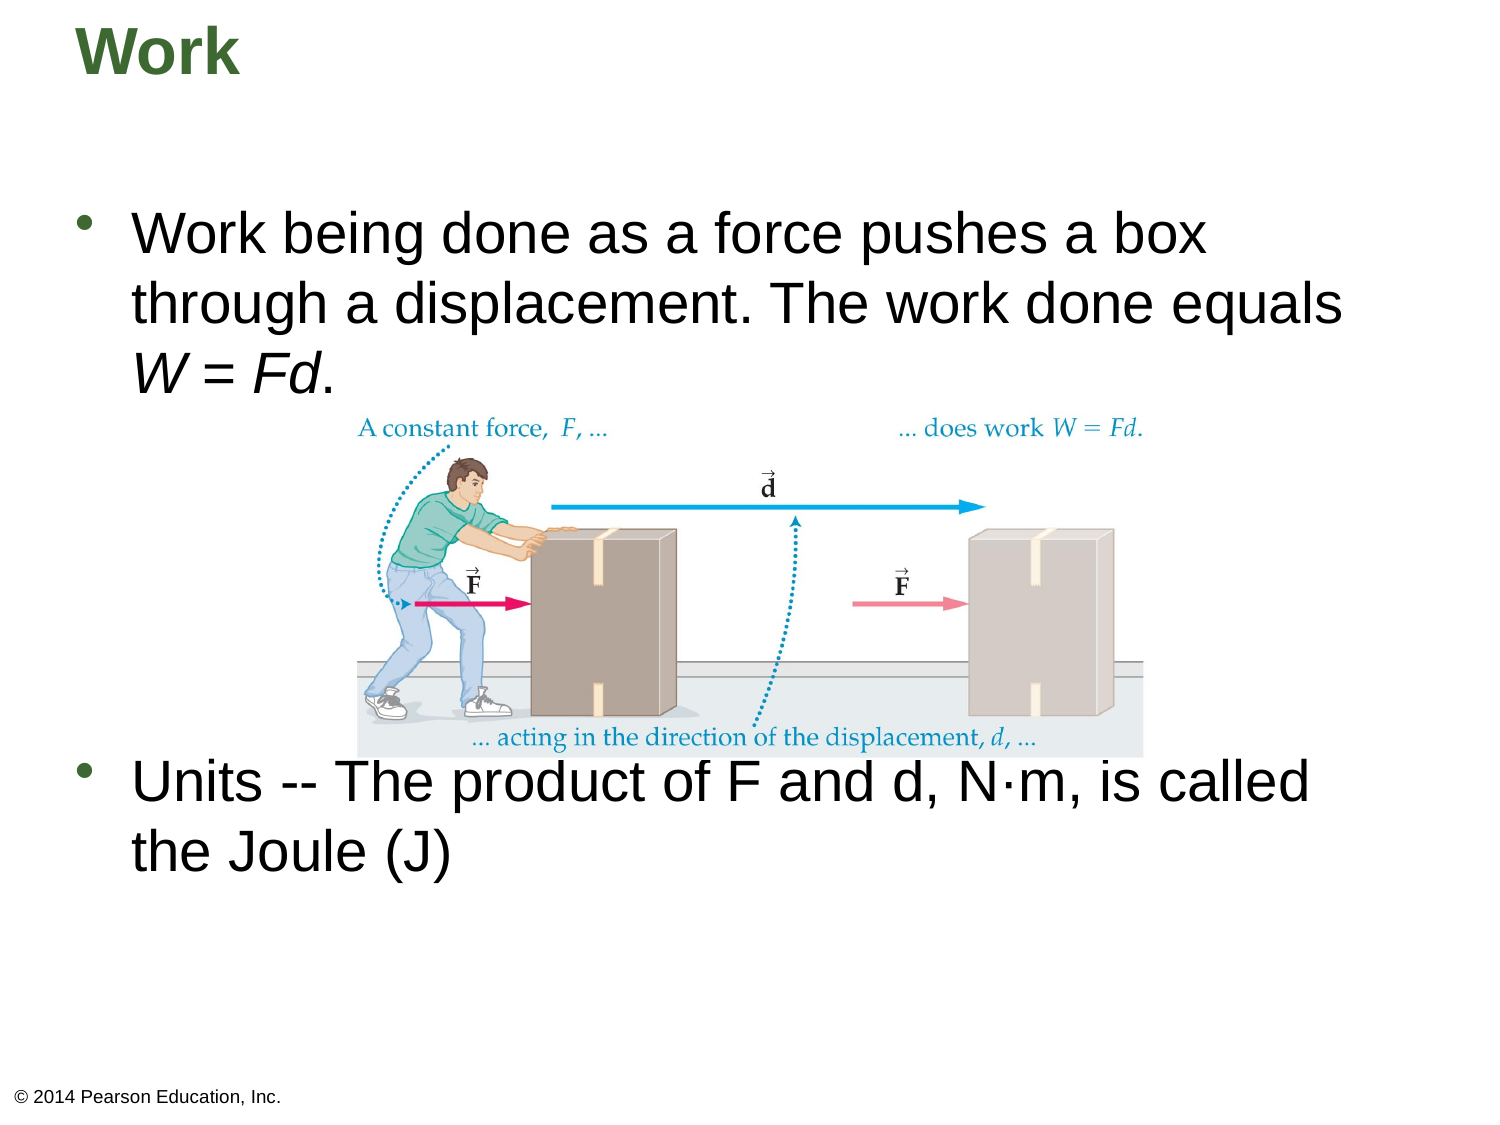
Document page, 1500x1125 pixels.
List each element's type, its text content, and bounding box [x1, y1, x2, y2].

footer © 2014 Pearson Education, Inc. [14, 1084, 900, 1115]
list Work being done as a force pushes a box through a displacement. The work done equals W = Fd. Units -- The product of F and d, N·m, is called the Joule (J) [59, 187, 1410, 1025]
title Work [0, 0, 1500, 96]
picture [351, 411, 1149, 761]
